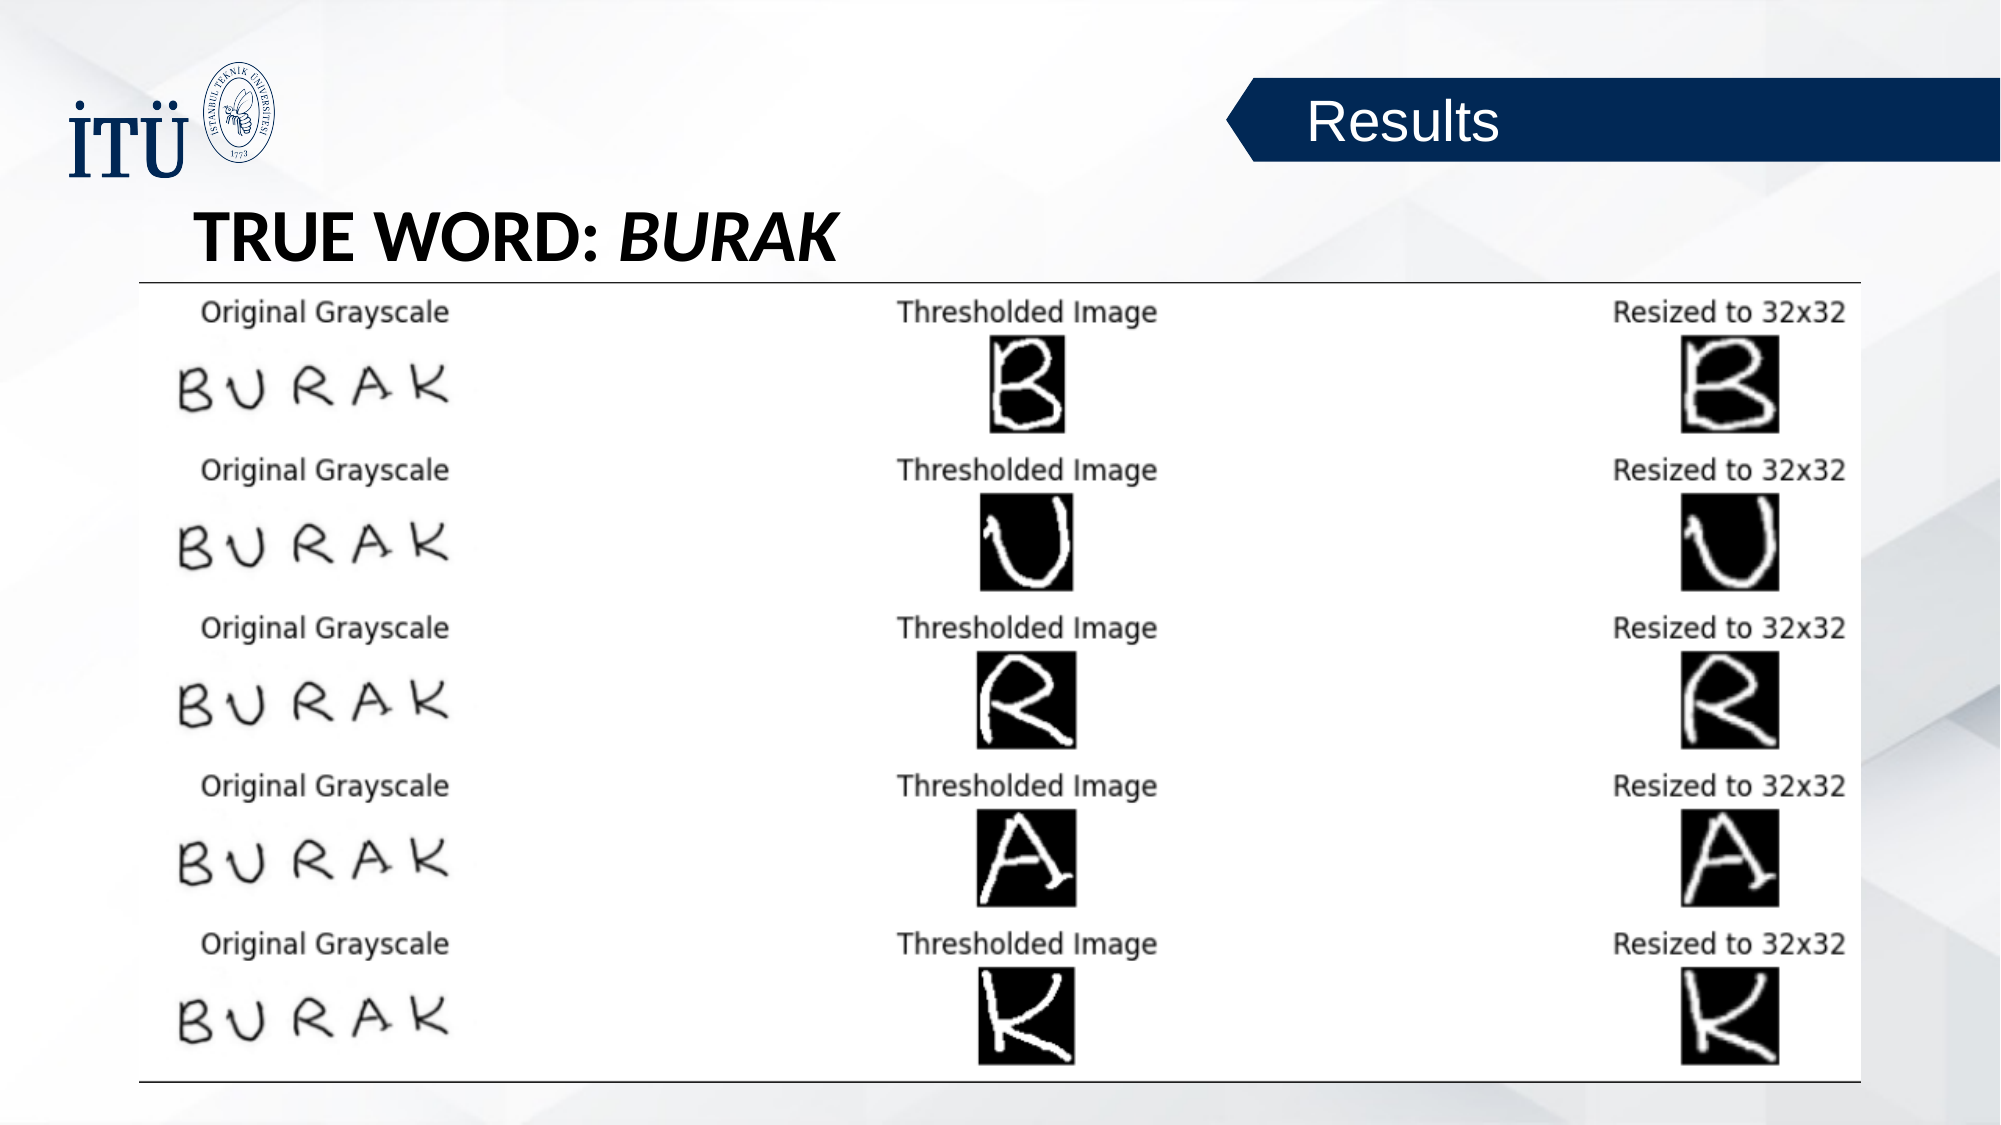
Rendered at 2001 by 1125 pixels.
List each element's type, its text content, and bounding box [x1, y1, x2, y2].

text_box Results [1291, 75, 1517, 161]
picture [0, 0, 2000, 1125]
text_box TRUE WORD: BURAK [178, 179, 1242, 282]
